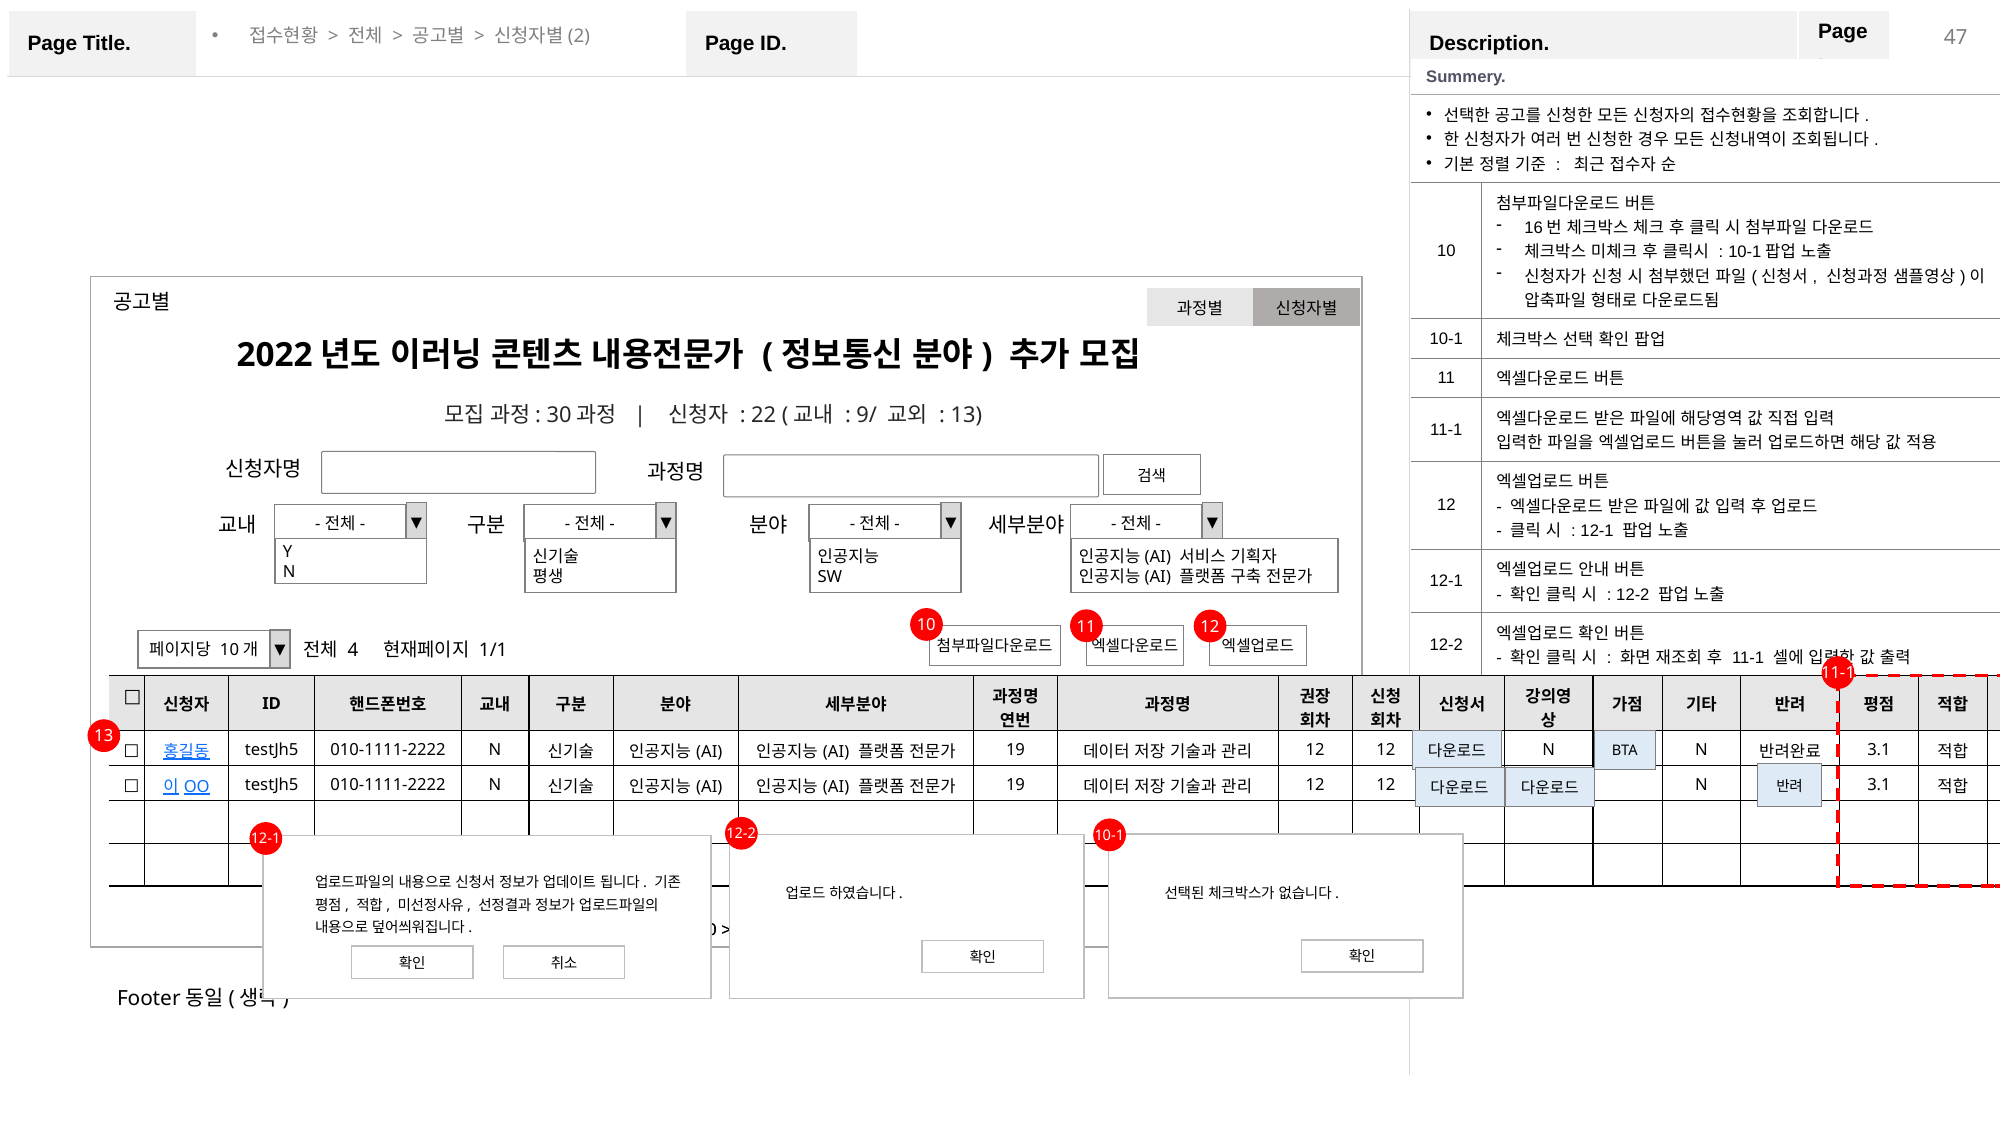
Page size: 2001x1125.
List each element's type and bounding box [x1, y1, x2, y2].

table_cell [315, 731, 461, 765]
table_cell [145, 731, 228, 765]
table_cell [1505, 844, 1592, 885]
table_cell [1741, 801, 1837, 843]
table_header [1353, 676, 1419, 730]
table_cell [1482, 462, 2000, 549]
table_cell [1505, 808, 1592, 843]
table_cell [530, 731, 613, 765]
table_header [1663, 676, 1740, 730]
table_cell [1353, 801, 1419, 833]
table_cell [1411, 398, 1481, 461]
table_cell [1594, 801, 1662, 843]
table_cell [1411, 95, 2000, 182]
table_cell [974, 801, 1057, 834]
table_cell [1656, 731, 1662, 765]
table_cell [712, 844, 729, 885]
text_box [712, 812, 1464, 999]
table_cell [1482, 550, 2000, 612]
text_box [1757, 763, 1823, 807]
table_cell [1279, 801, 1352, 833]
table_cell [1279, 766, 1352, 800]
table_cell [315, 766, 461, 800]
table_cell [1741, 731, 1837, 765]
table_cell [530, 801, 613, 835]
table_cell [974, 766, 1057, 800]
table_cell [1482, 398, 2000, 461]
table_cell [1058, 801, 1278, 843]
table_header [739, 676, 973, 730]
table_header [530, 676, 613, 730]
table_header [614, 676, 738, 730]
table_cell [1663, 801, 1740, 843]
table_cell [462, 766, 528, 800]
table_cell [1411, 462, 1481, 549]
table_cell [1058, 731, 1278, 765]
table_cell [1058, 766, 1278, 800]
table_cell [1741, 766, 1757, 800]
table_cell [1279, 731, 1352, 765]
table_cell [229, 766, 314, 800]
table_header [1741, 676, 1837, 730]
table_cell [530, 766, 613, 800]
table_cell [739, 766, 973, 800]
table_header [974, 676, 1057, 730]
table_cell [315, 801, 461, 835]
table_cell [229, 844, 262, 885]
table_cell [145, 801, 228, 843]
table_header [315, 676, 461, 730]
table_cell [229, 731, 314, 765]
table_cell [1663, 731, 1740, 765]
table_header [462, 676, 528, 730]
table_cell [145, 766, 228, 800]
table_cell [462, 801, 528, 835]
table_cell [614, 801, 738, 843]
table_header [1411, 59, 2000, 94]
table_cell [1482, 319, 2000, 358]
table_cell [739, 801, 973, 834]
table_header [145, 676, 228, 730]
table_cell [1594, 844, 1662, 885]
table_cell [229, 801, 314, 843]
table_header [1594, 676, 1662, 730]
table_cell [1741, 844, 1837, 885]
table_cell [1420, 808, 1504, 843]
table_cell [1411, 613, 1481, 675]
table_cell [614, 731, 738, 765]
table_header [109, 676, 144, 730]
table_header [1420, 676, 1504, 730]
table_cell [614, 766, 738, 800]
table_cell [1411, 183, 1481, 318]
text_box [1411, 729, 1656, 808]
table_cell [1353, 766, 1414, 800]
table_header [229, 676, 314, 730]
table_cell [109, 731, 144, 765]
text_box [1820, 651, 2000, 887]
table_cell [1482, 359, 2000, 397]
table_cell [109, 801, 144, 843]
table_cell [974, 731, 1057, 765]
table_header [1505, 676, 1592, 730]
table_cell [1411, 359, 1481, 397]
table_cell [109, 766, 144, 800]
table_cell [1505, 731, 1592, 765]
table_cell [1411, 319, 1481, 358]
text_box [61, 276, 1363, 1017]
table_header [1147, 288, 1360, 326]
table_cell [1595, 766, 1662, 800]
table_cell [109, 844, 144, 885]
table_cell [462, 731, 528, 765]
table_cell [1464, 844, 1504, 885]
table_header [1058, 676, 1278, 730]
table_cell [145, 844, 228, 885]
table_cell [1482, 183, 2000, 318]
table_cell [739, 731, 973, 765]
table_cell [1411, 550, 1481, 612]
table_header [1279, 676, 1352, 730]
table_cell [1085, 844, 1108, 885]
table_cell [1663, 766, 1740, 800]
table_cell [1353, 731, 1411, 765]
table_cell [1663, 844, 1740, 885]
table_cell [1823, 766, 1837, 800]
table_cell [1482, 613, 2000, 675]
list [196, 18, 684, 55]
